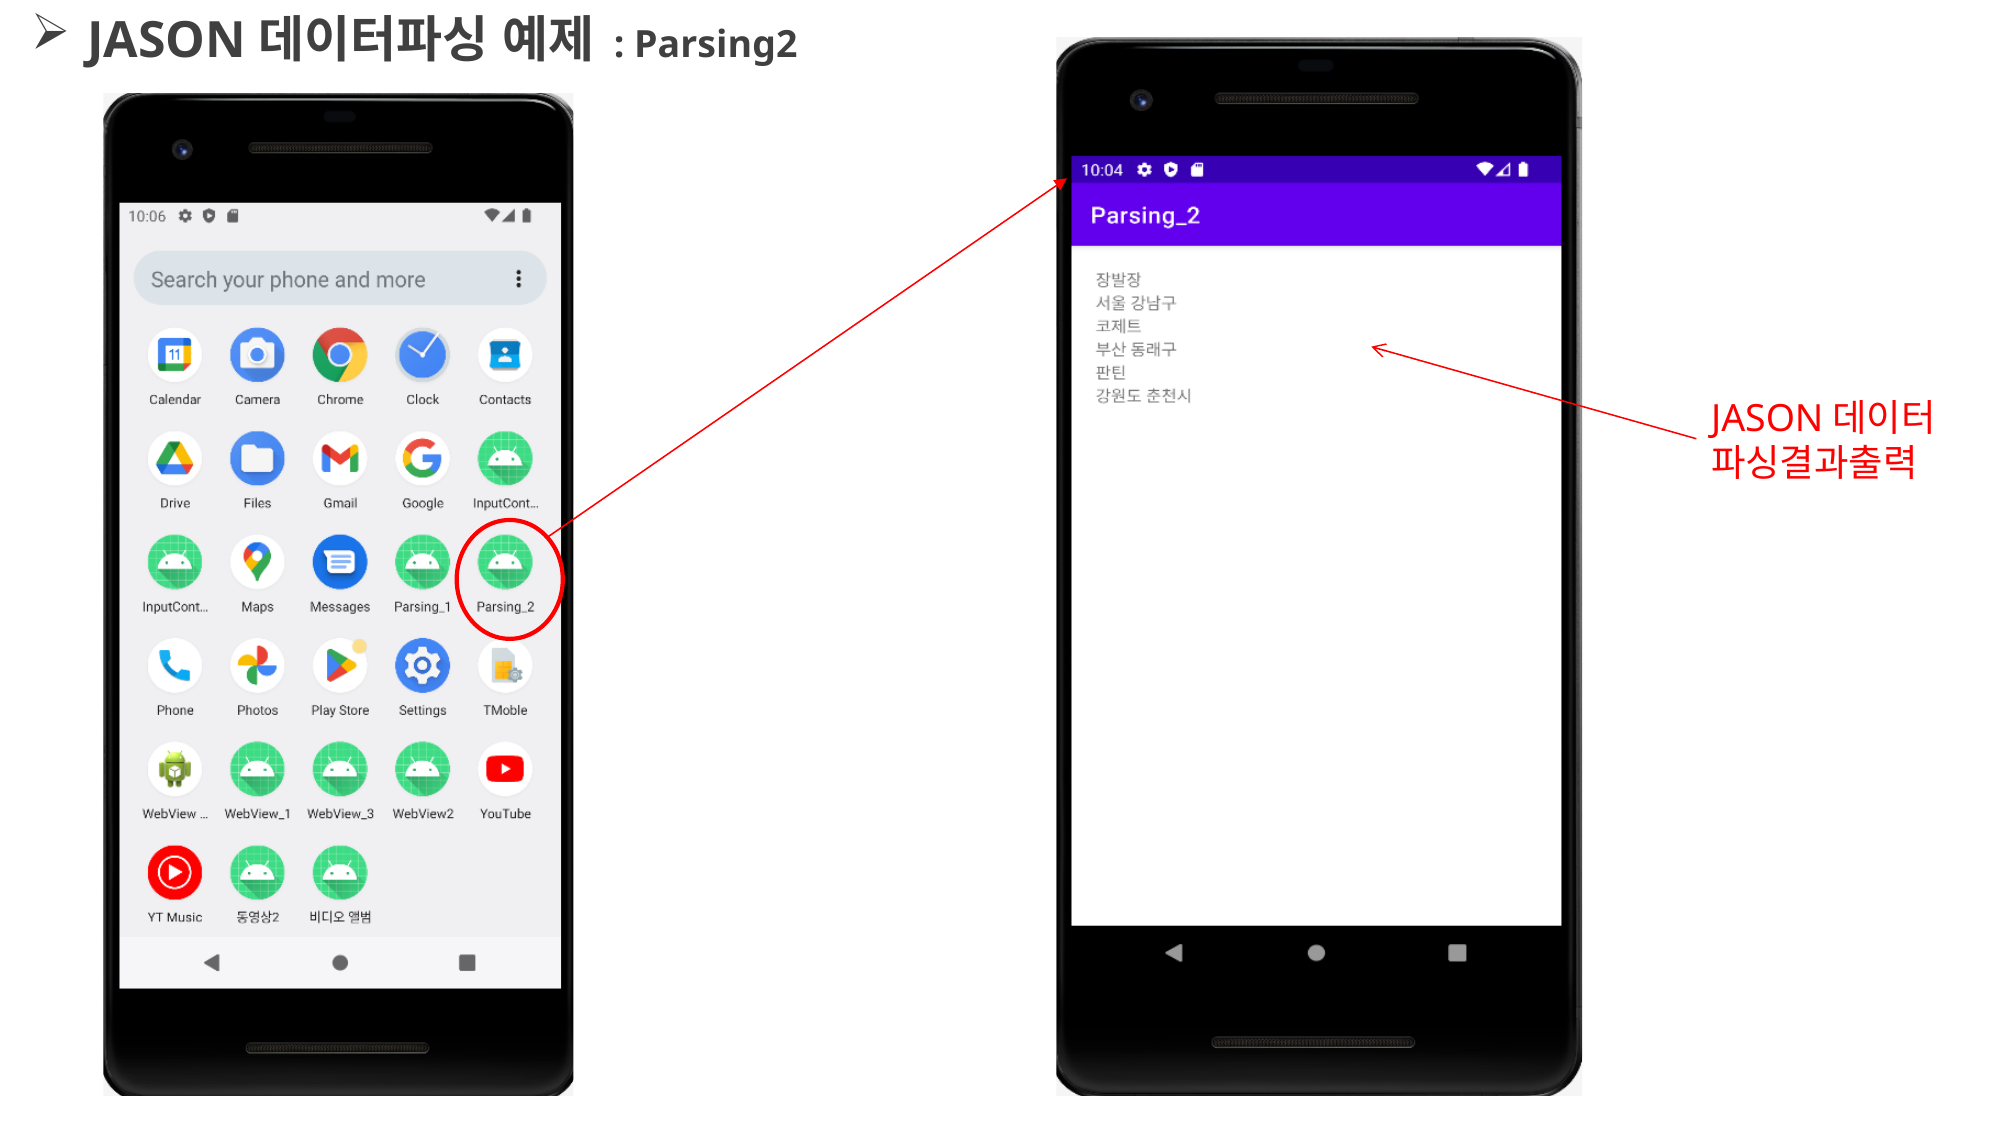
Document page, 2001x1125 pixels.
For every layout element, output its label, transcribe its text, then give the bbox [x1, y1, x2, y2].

picture [103, 93, 574, 1096]
text_box JASON데이터파싱 예제 : Parsing2 [16, 0, 837, 75]
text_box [546, 177, 1068, 538]
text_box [1370, 346, 1694, 440]
text_box JASON데이터 파싱결과출력 [1696, 386, 1952, 492]
picture [1056, 37, 1583, 1097]
